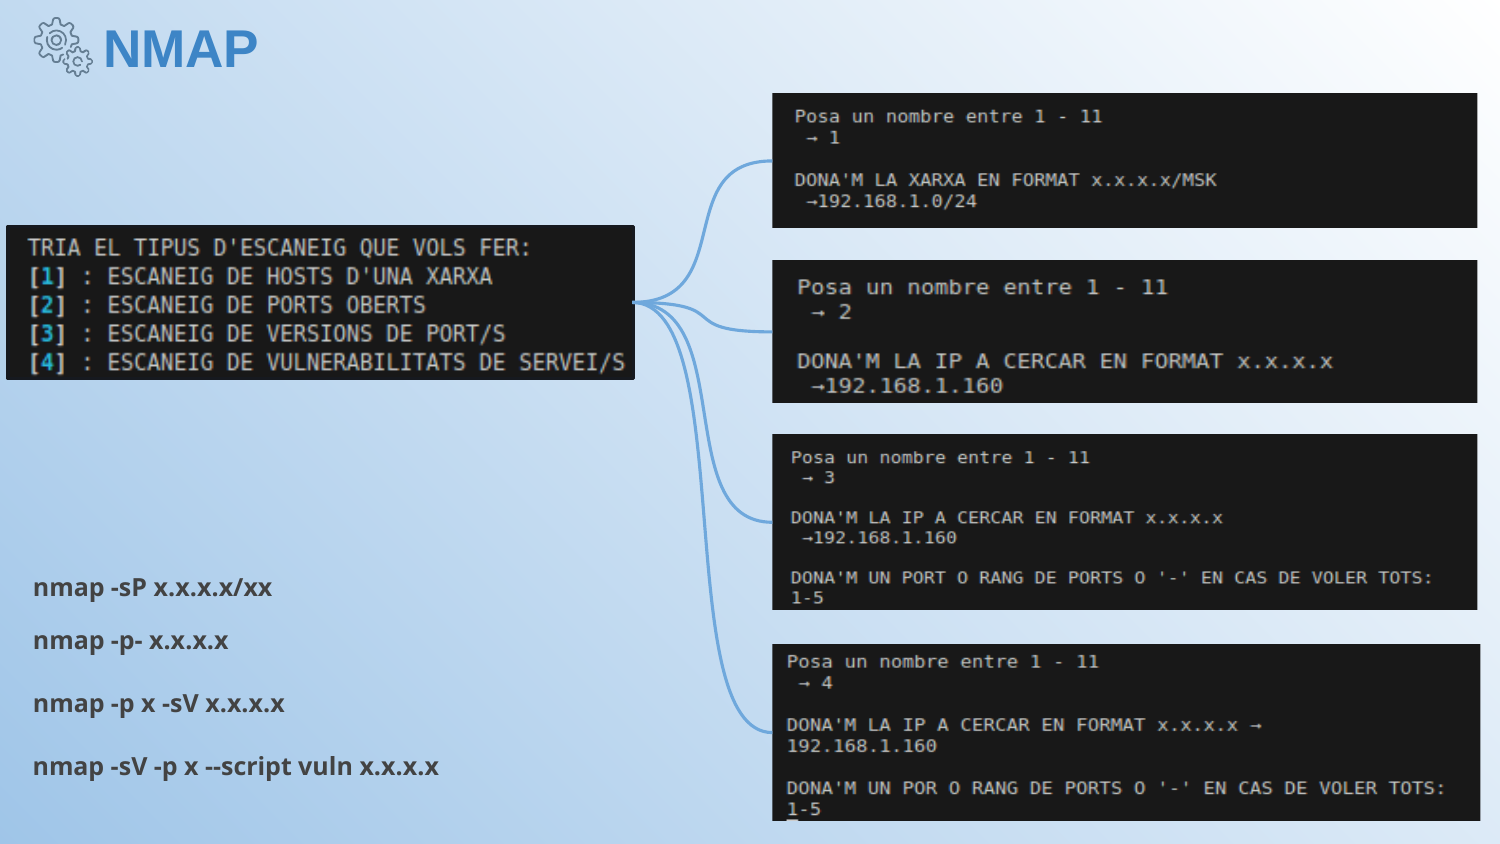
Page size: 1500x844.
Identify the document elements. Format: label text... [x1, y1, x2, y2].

picture [772, 93, 1478, 229]
picture [773, 434, 1478, 610]
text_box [33, 16, 94, 78]
text_box nmap -p- x.x.x.x [17, 609, 368, 670]
picture [9, 227, 632, 378]
text_box nmap -sP x.x.x.x/xx [17, 556, 368, 609]
picture [773, 260, 1478, 404]
picture [772, 644, 1481, 821]
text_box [632, 160, 773, 303]
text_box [632, 310, 773, 733]
text_box nmap -p x -sV x.x.x.x [17, 672, 368, 733]
title NMAP [0, 0, 413, 94]
text_box nmap -sV -p x --script vuln x.x.x.x [17, 735, 593, 796]
